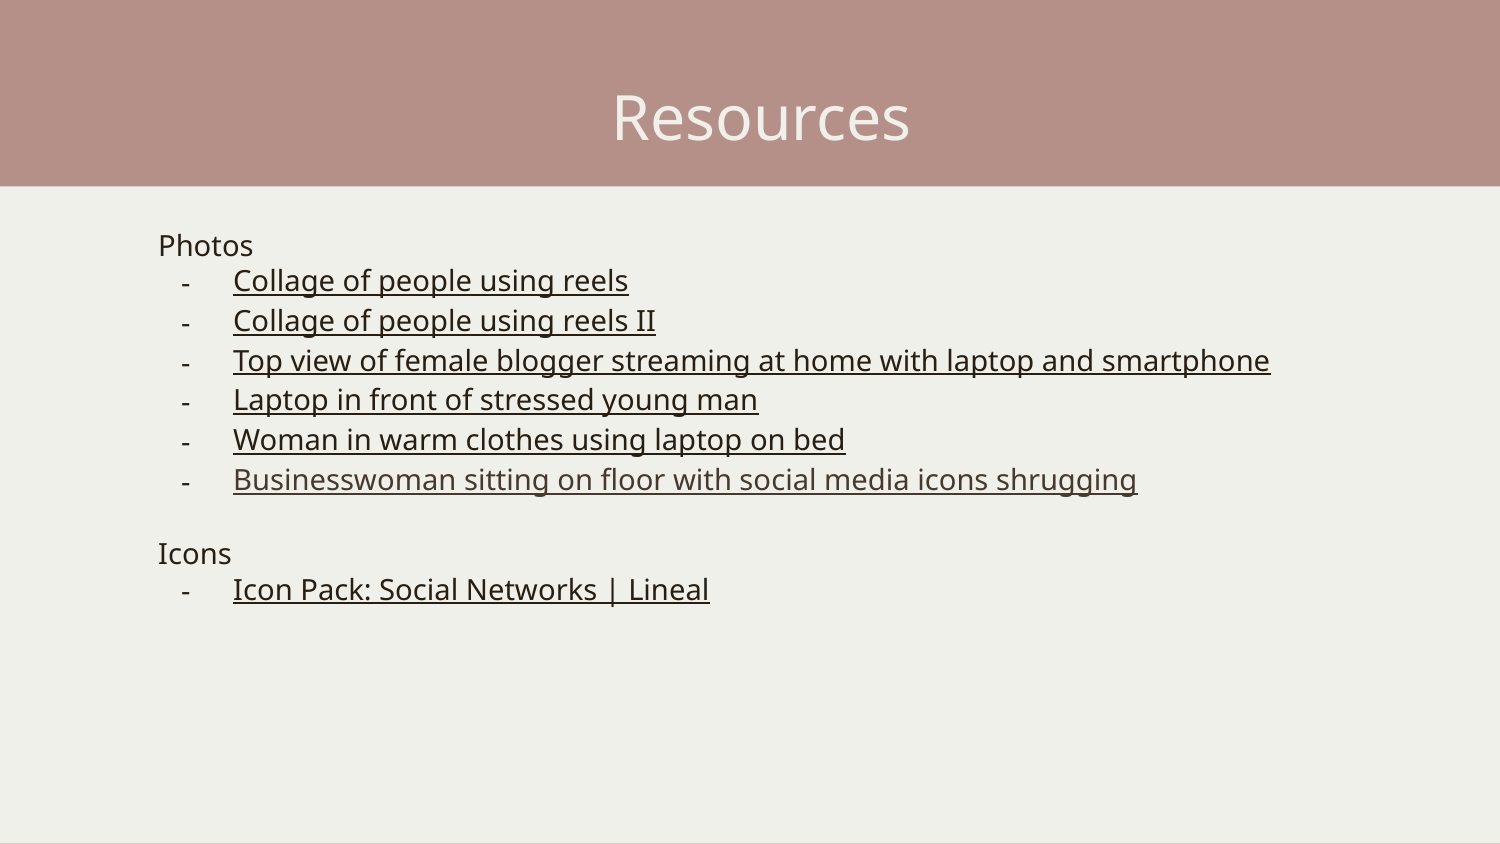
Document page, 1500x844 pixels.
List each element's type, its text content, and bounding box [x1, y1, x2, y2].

text_box Photos Collage of people using reels Collage of people using reels II Top view of female blogger streaming at home with laptop and smartphone Laptop in front of stressed young man Woman in warm clothes using laptop on bed Businesswoman sitting on floor with social media icons shrugging Icons Icon Pack: Social Networks | Lineal [143, 212, 1357, 597]
title Resources [123, 75, 1401, 154]
